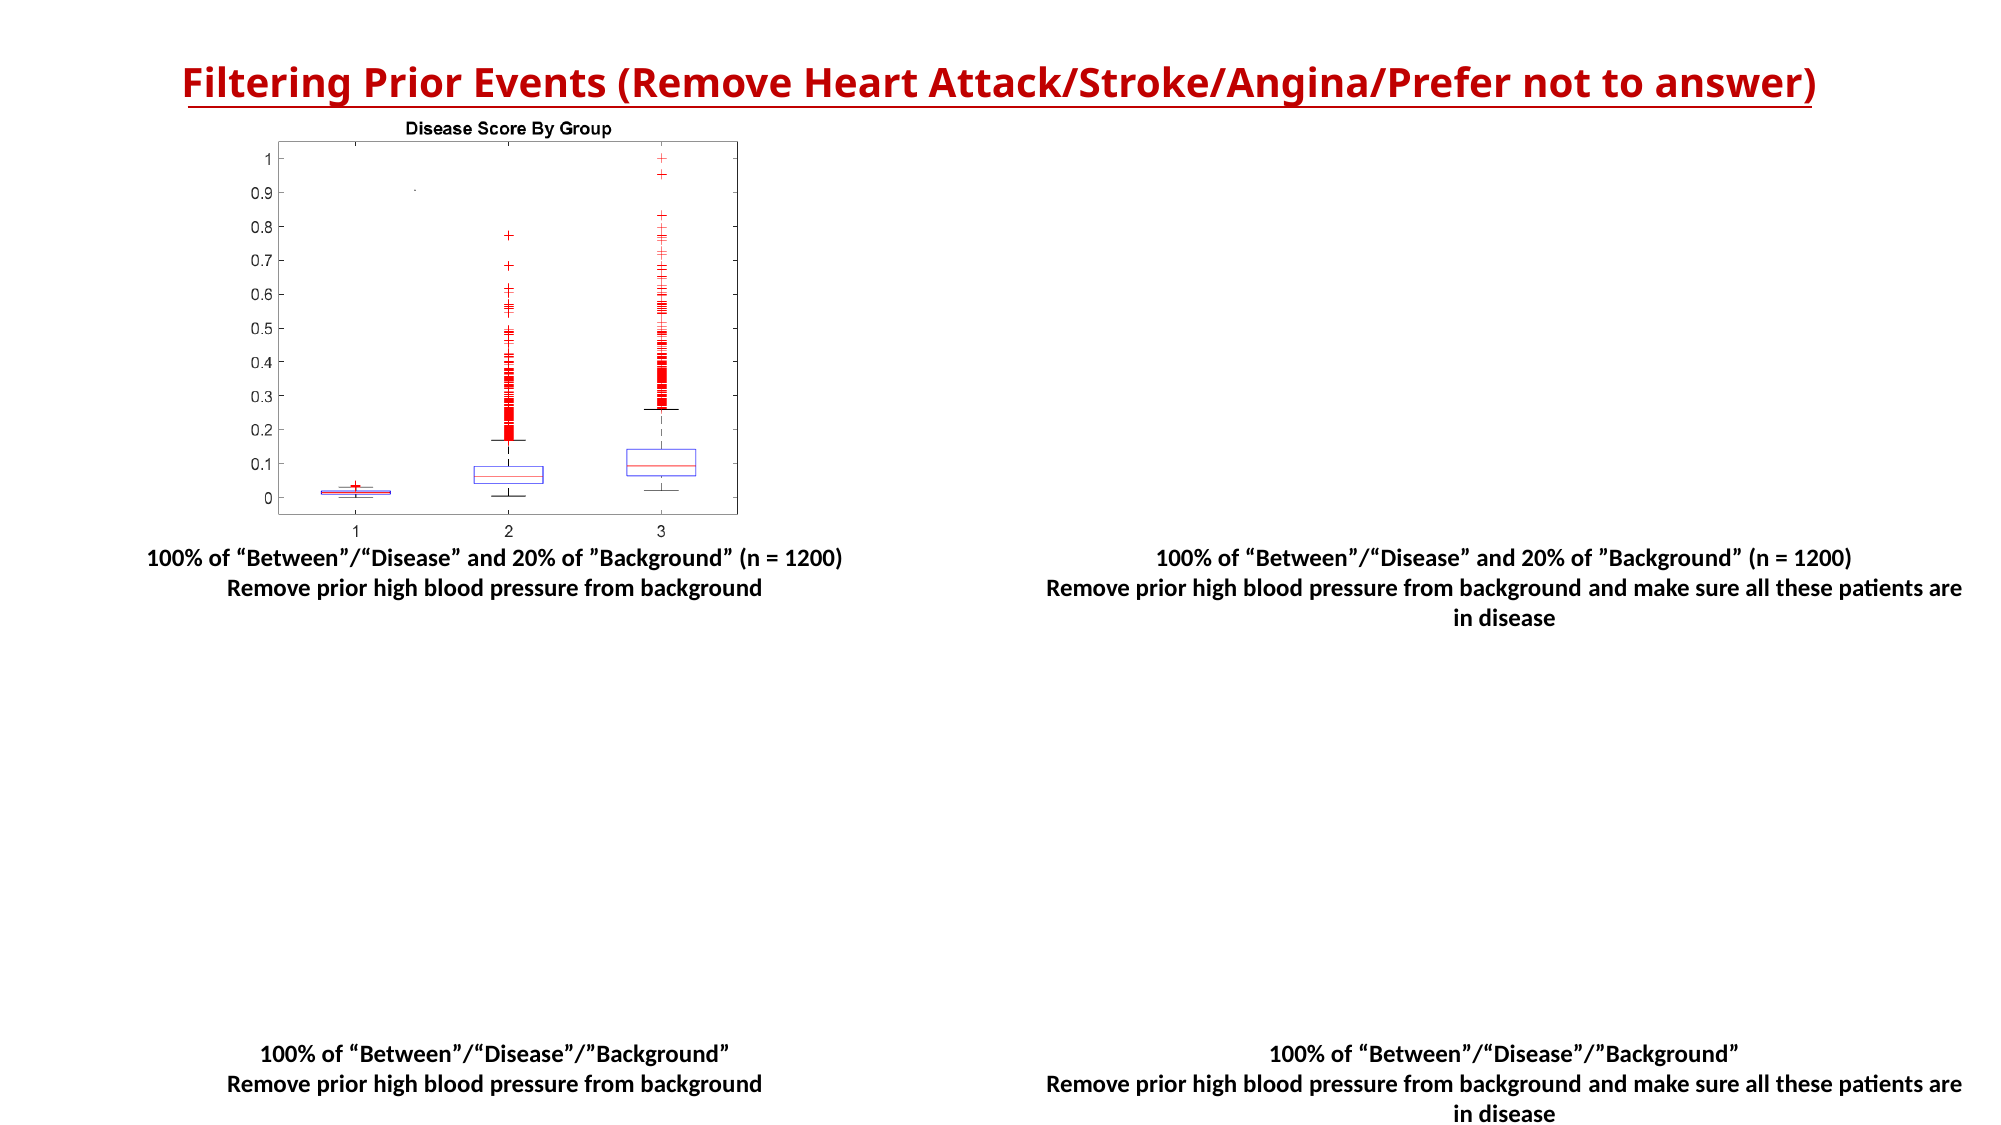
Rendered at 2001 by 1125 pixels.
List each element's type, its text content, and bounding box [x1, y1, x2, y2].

text_box 100% of “Between”/“Disease” and 20% of ”Background” (n = 1200) Remove prior high blood pressure from background and make sure all these patients are in disease [1038, 541, 1971, 632]
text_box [0, 26, 2000, 114]
text_box 100% of “Between”/“Disease”/”Background” Remove prior high blood pressure from background [29, 1037, 962, 1098]
text_box 100% of “Between”/“Disease” and 20% of ”Background” (n = 1200) Remove prior high blood pressure from background [29, 541, 962, 602]
text_box 100% of “Between”/“Disease”/”Background” Remove prior high blood pressure from background and make sure all these patients are in disease [1038, 1037, 1971, 1125]
picture [248, 121, 743, 542]
